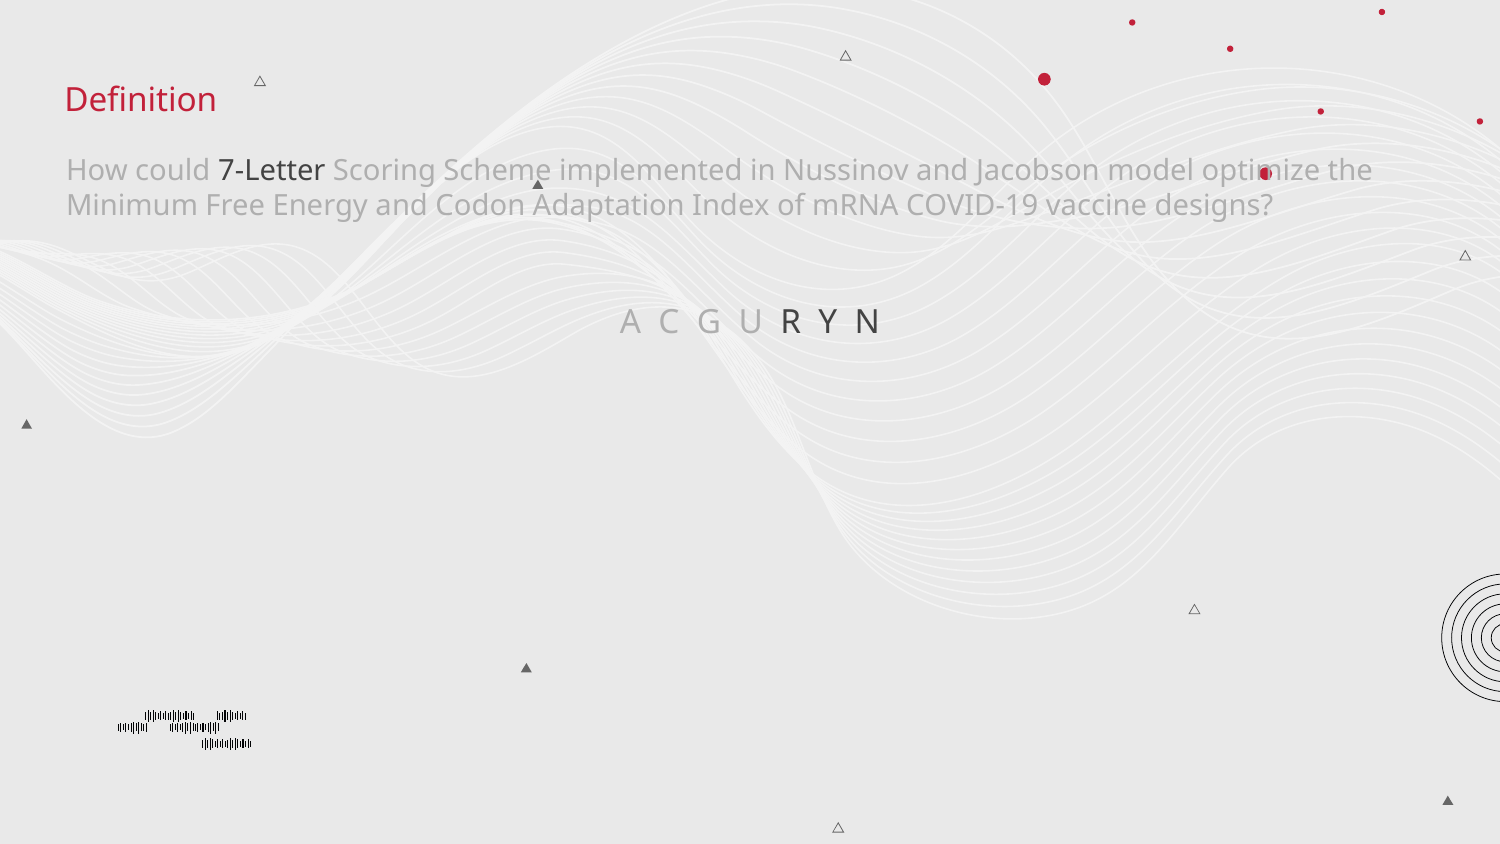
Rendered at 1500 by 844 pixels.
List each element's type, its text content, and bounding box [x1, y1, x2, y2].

title Definition [64, 43, 981, 143]
text_box How could 7-Letter Scoring Scheme implemented in Nussinov and Jacobson model optimize the Minimum Free Energy and Codon Adaptation Index of mRNA COVID-19 vaccine designs? [51, 143, 1449, 229]
text_box A C G U R Y N [51, 293, 1449, 468]
